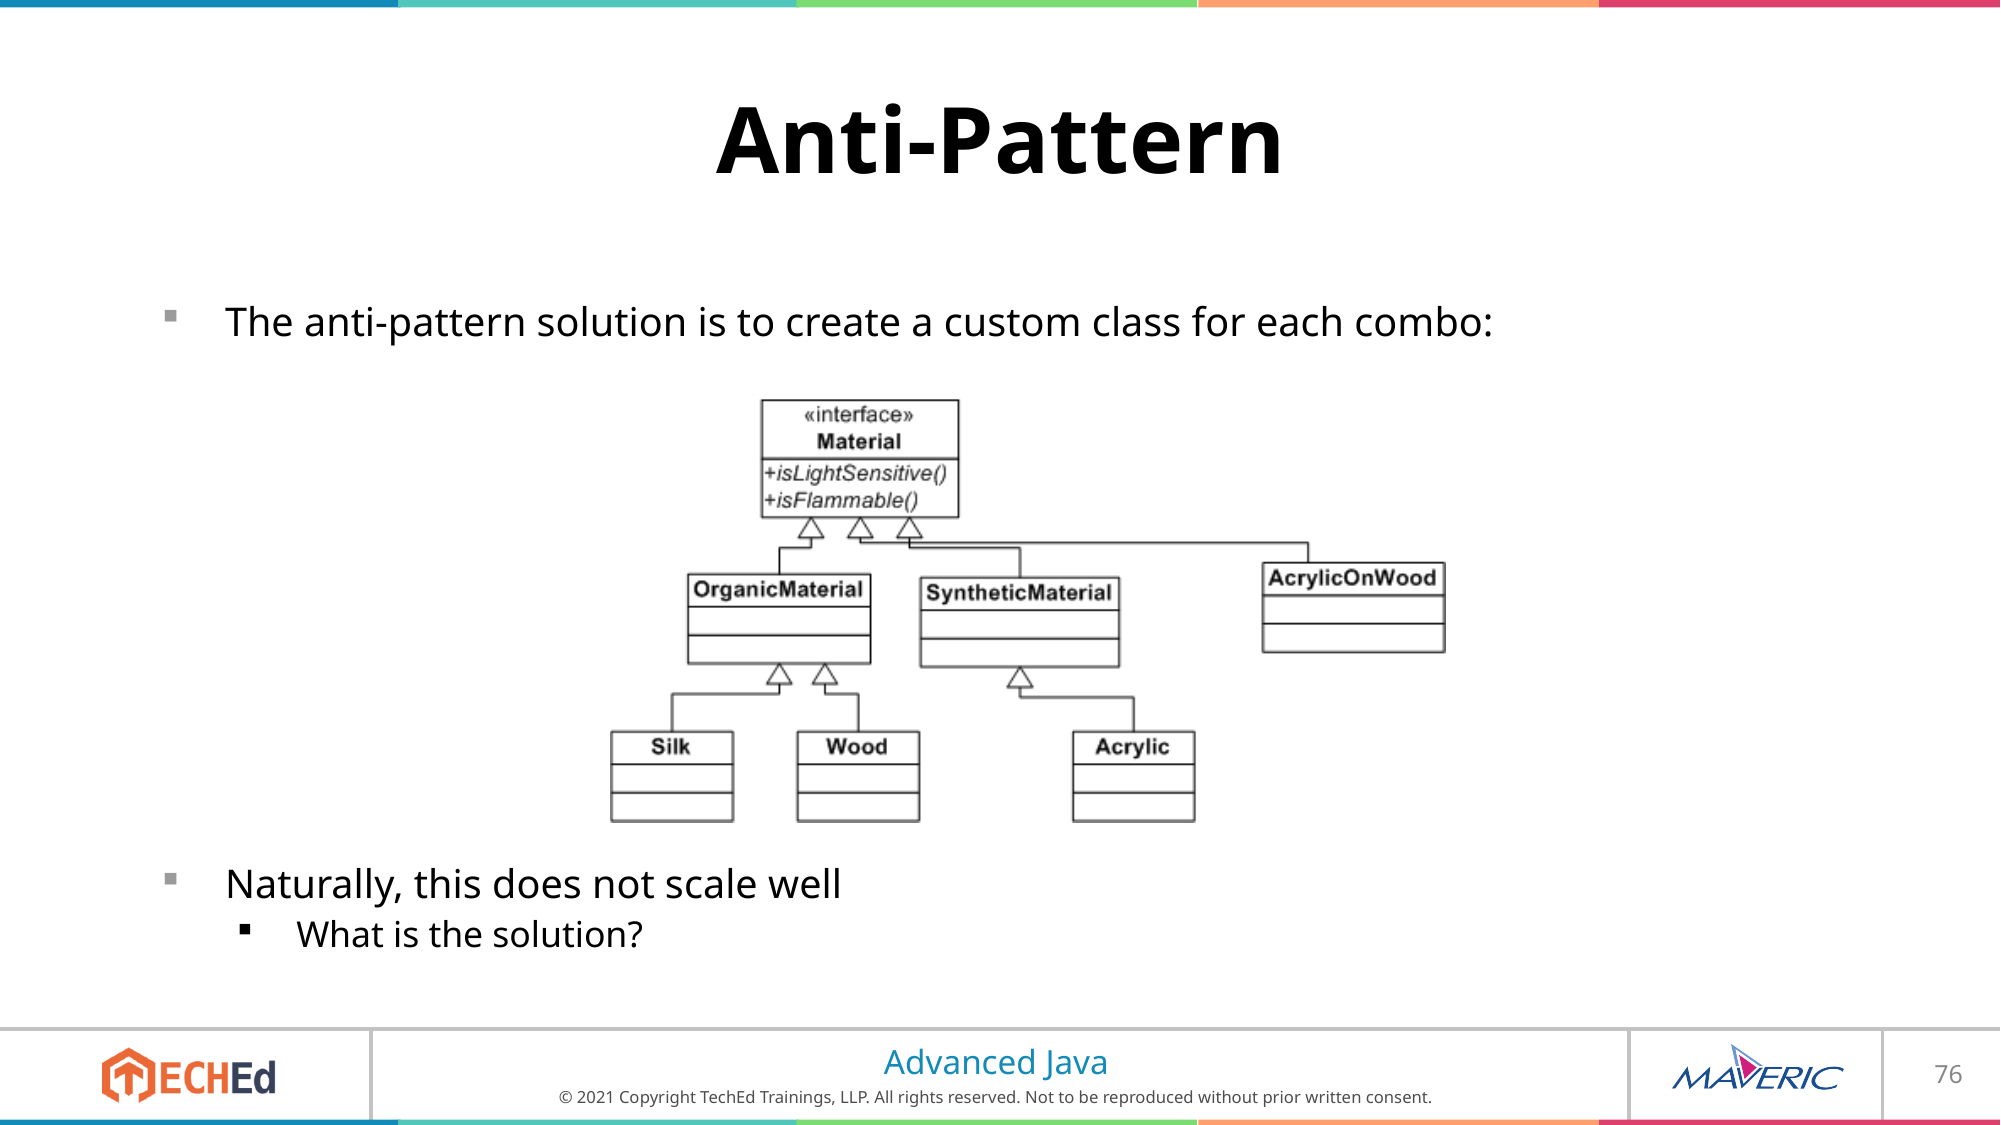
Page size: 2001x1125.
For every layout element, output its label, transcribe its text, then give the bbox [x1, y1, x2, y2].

list The anti-pattern solution is to create a custom class for each combo: Naturally, this does not scale well What is the solution? [138, 294, 1864, 965]
picture [1662, 1018, 1852, 1119]
picture [610, 398, 1447, 823]
picture [102, 1047, 276, 1110]
title Anti-Pattern [138, 68, 1864, 219]
